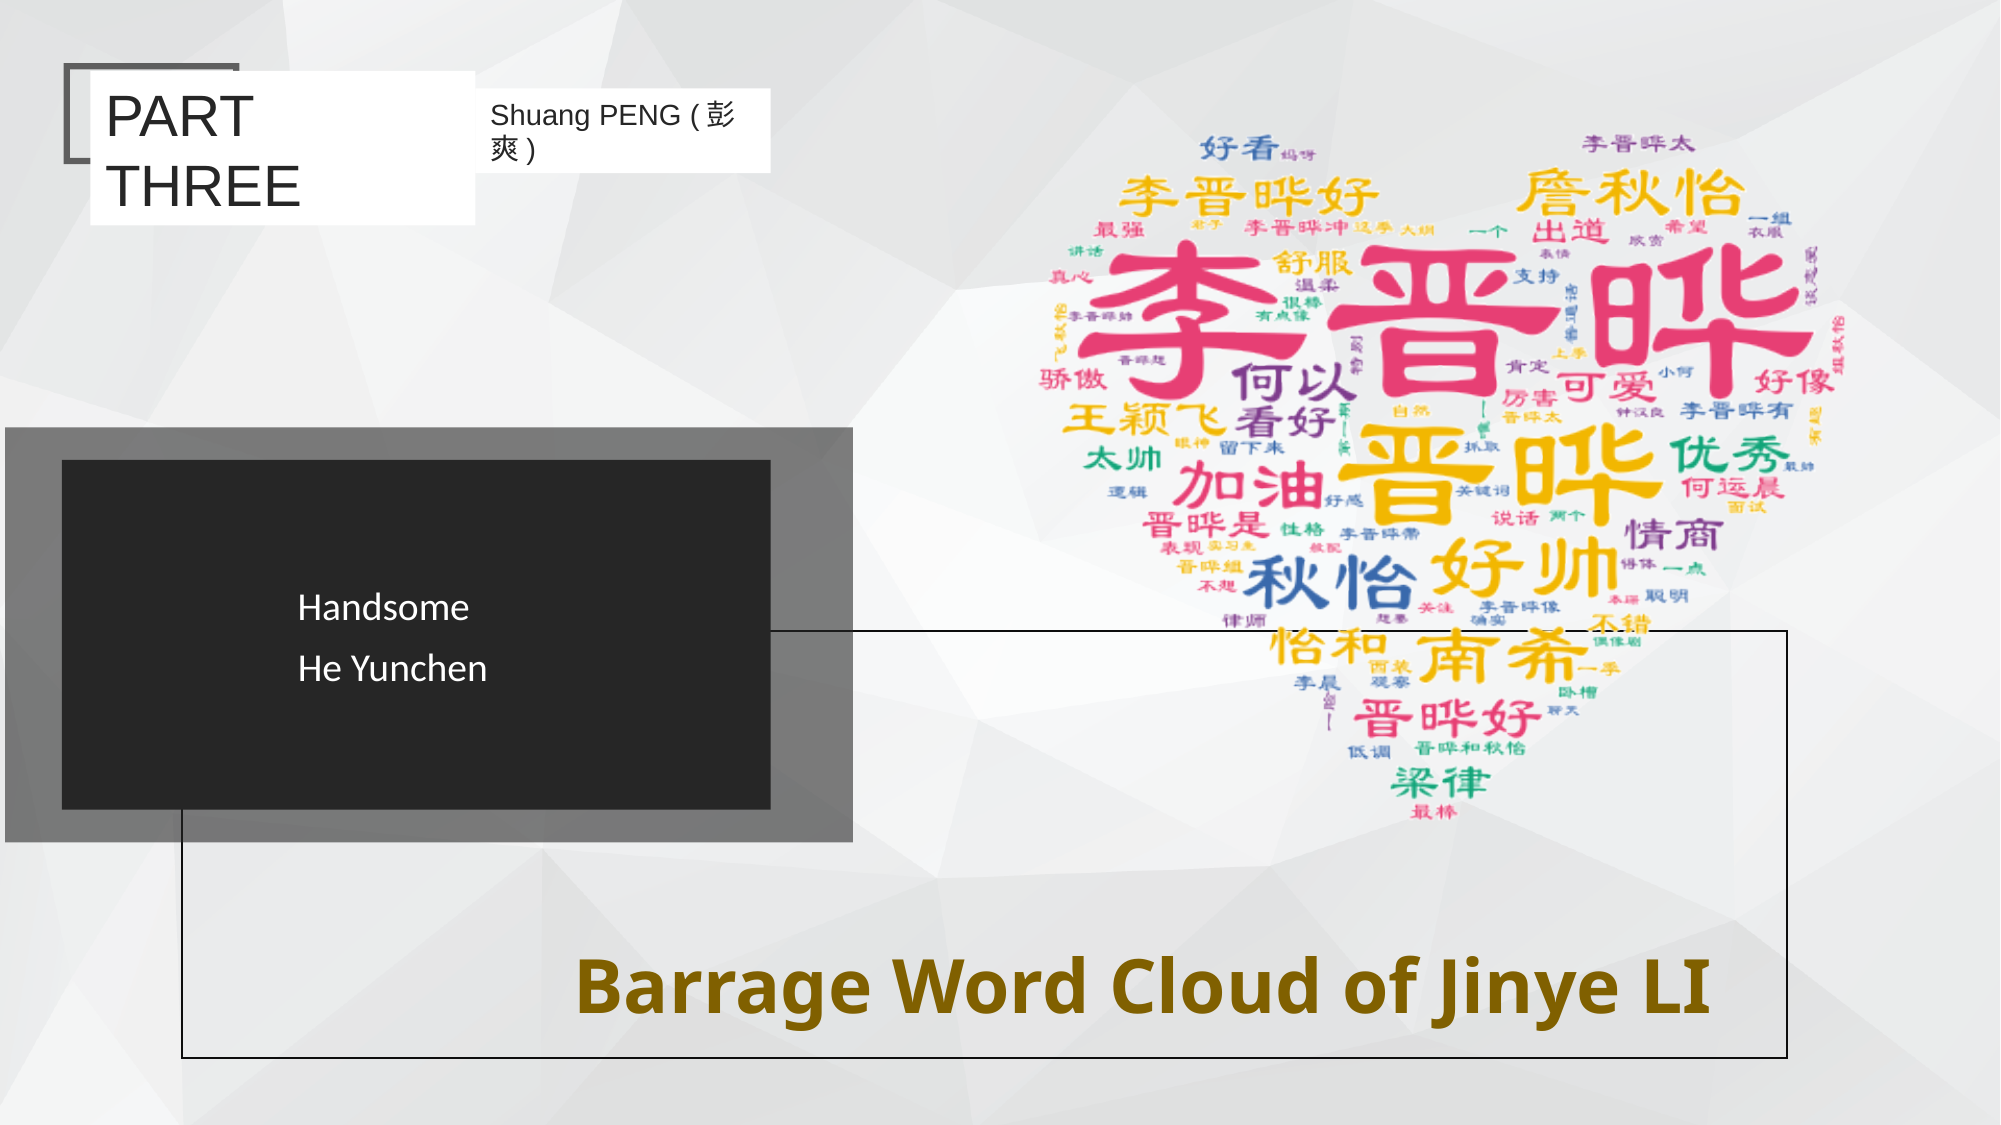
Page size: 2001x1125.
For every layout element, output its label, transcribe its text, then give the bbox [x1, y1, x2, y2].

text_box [66, 66, 476, 162]
text_box Shuang PENG (彭爽) [475, 88, 771, 174]
text_box Handsome He Yunchen [90, 558, 696, 697]
text_box [61, 459, 772, 811]
picture [0, 0, 2001, 1125]
text_box [181, 630, 1788, 1059]
text_box Barrage Word Cloud of Jinye LI [0, 930, 1728, 1036]
text_box [4, 426, 854, 843]
